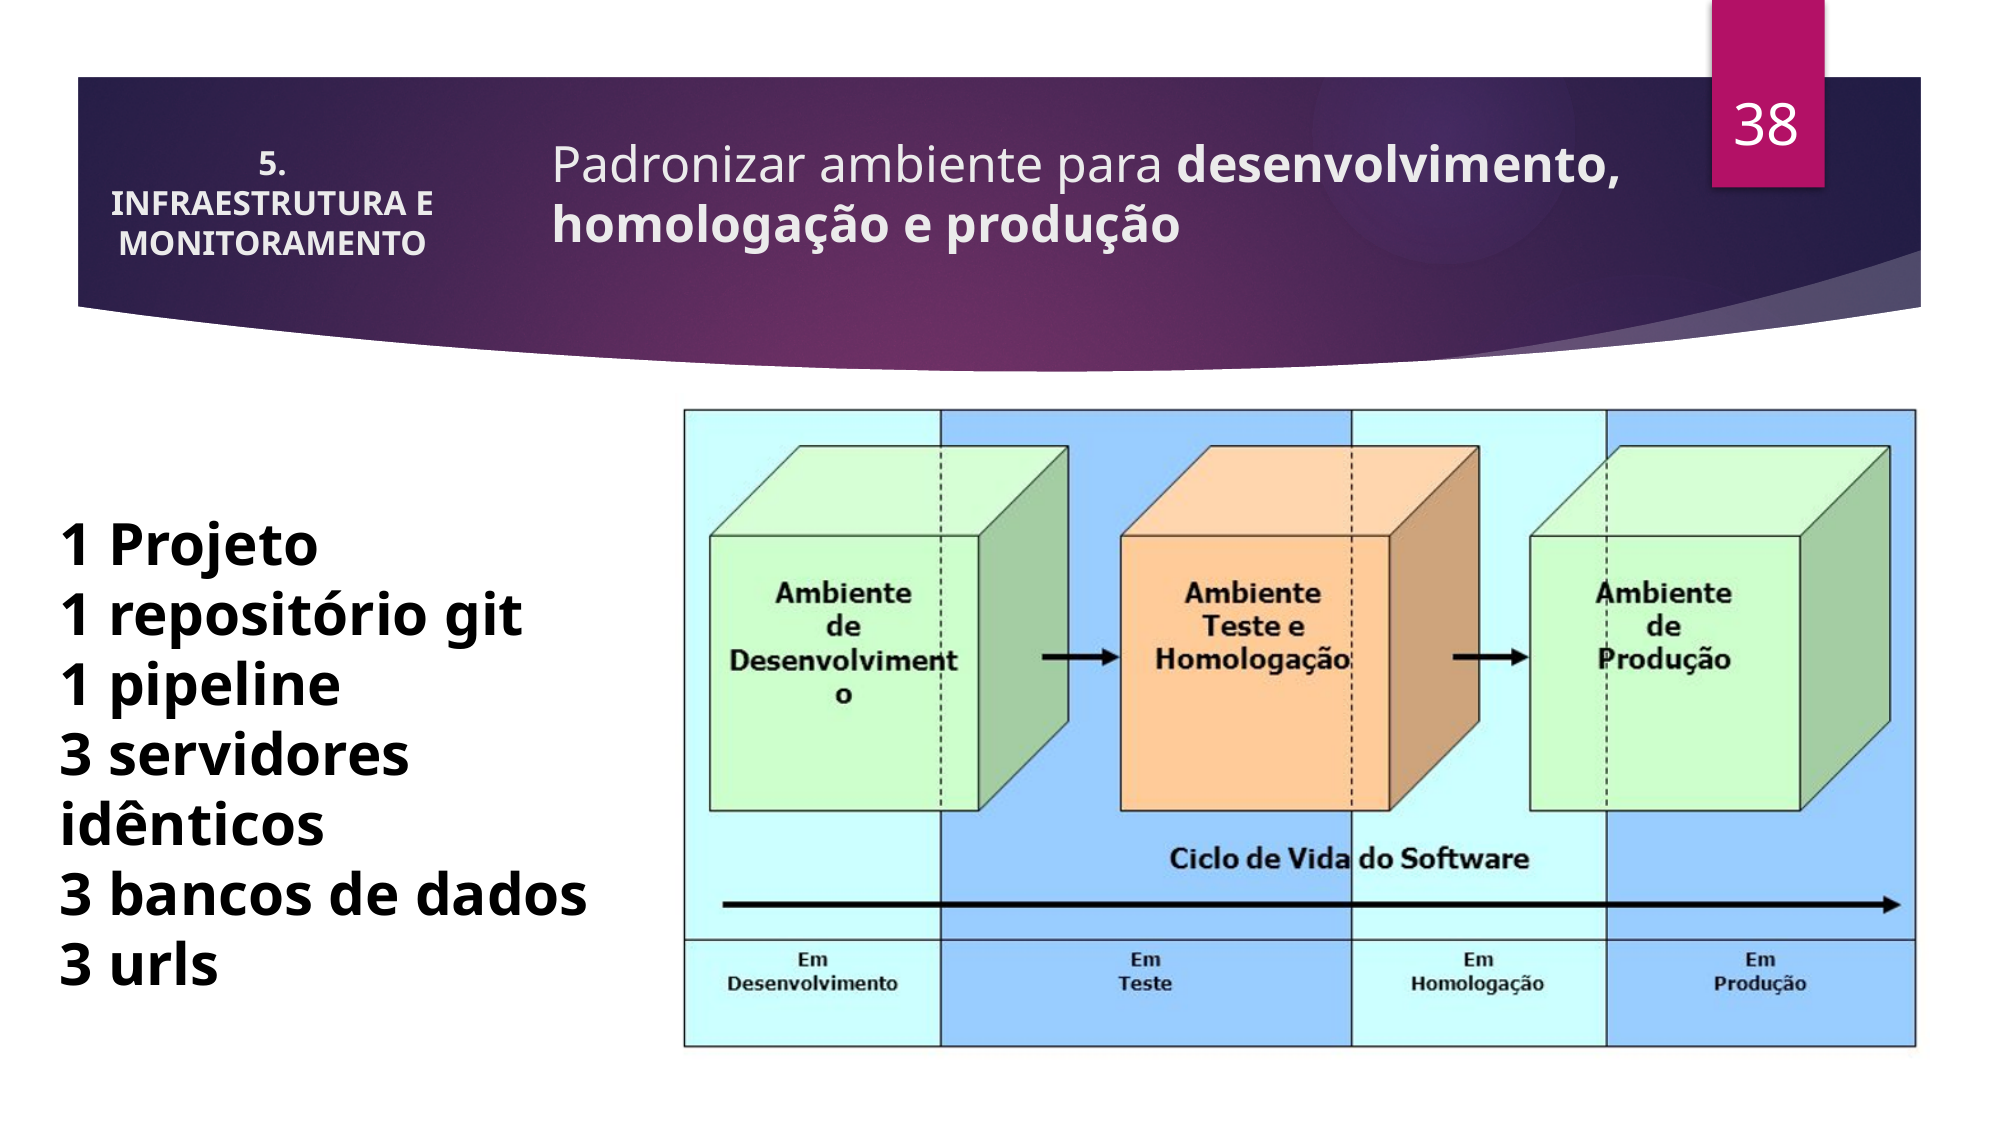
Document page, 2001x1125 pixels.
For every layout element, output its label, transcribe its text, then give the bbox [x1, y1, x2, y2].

text_box 5. INFRAESTRUTURA E MONITORAMENTO [91, 143, 454, 260]
text_box 1 Projeto 1 repositório git 1 pipeline 3 servidores idênticos 3 bancos de dados 3 urls [45, 500, 669, 1005]
picture [675, 393, 1931, 1066]
title Padronizar ambiente para desenvolvimento, homologação e produção [536, 134, 1773, 251]
slide_number 38 [1698, 48, 1836, 175]
